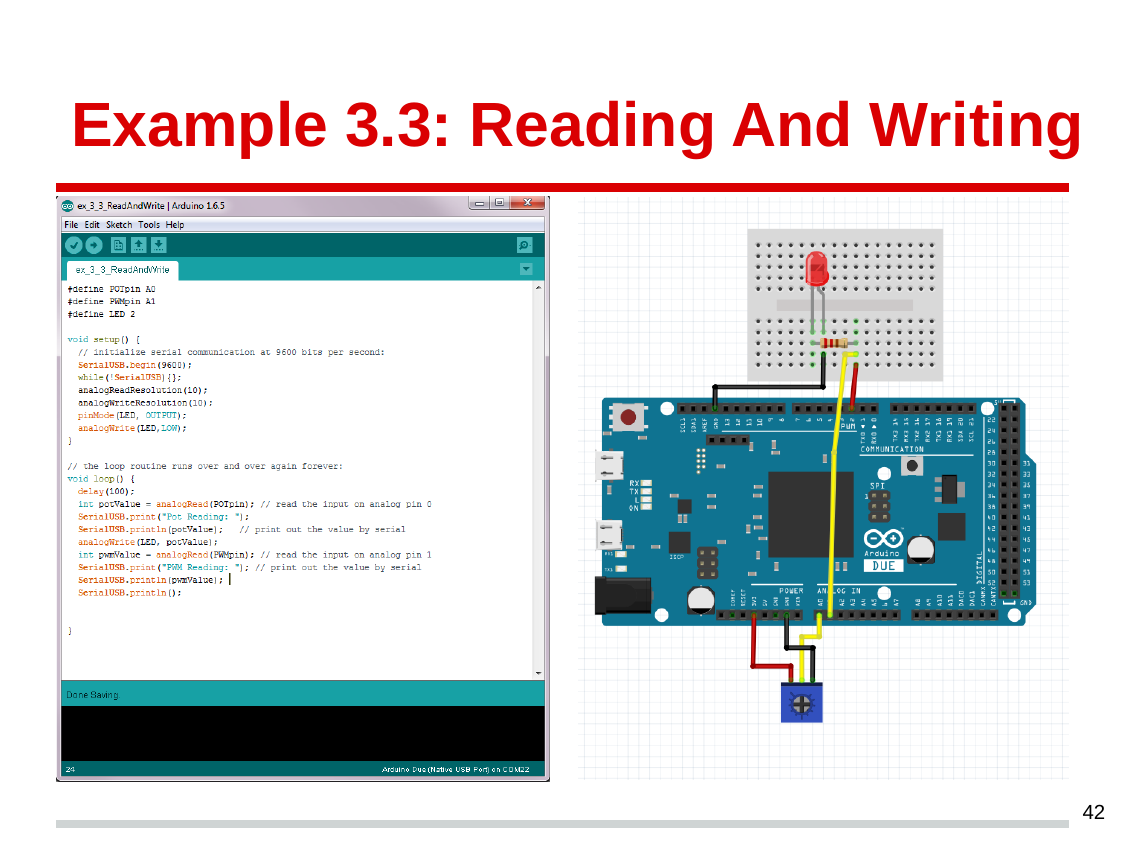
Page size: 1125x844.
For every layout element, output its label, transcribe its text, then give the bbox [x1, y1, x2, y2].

picture [577, 197, 1069, 780]
slide_number 42 [1052, 779, 1121, 844]
title Example 3.3: Reading And Writing [56, 33, 1121, 175]
picture [55, 196, 550, 782]
